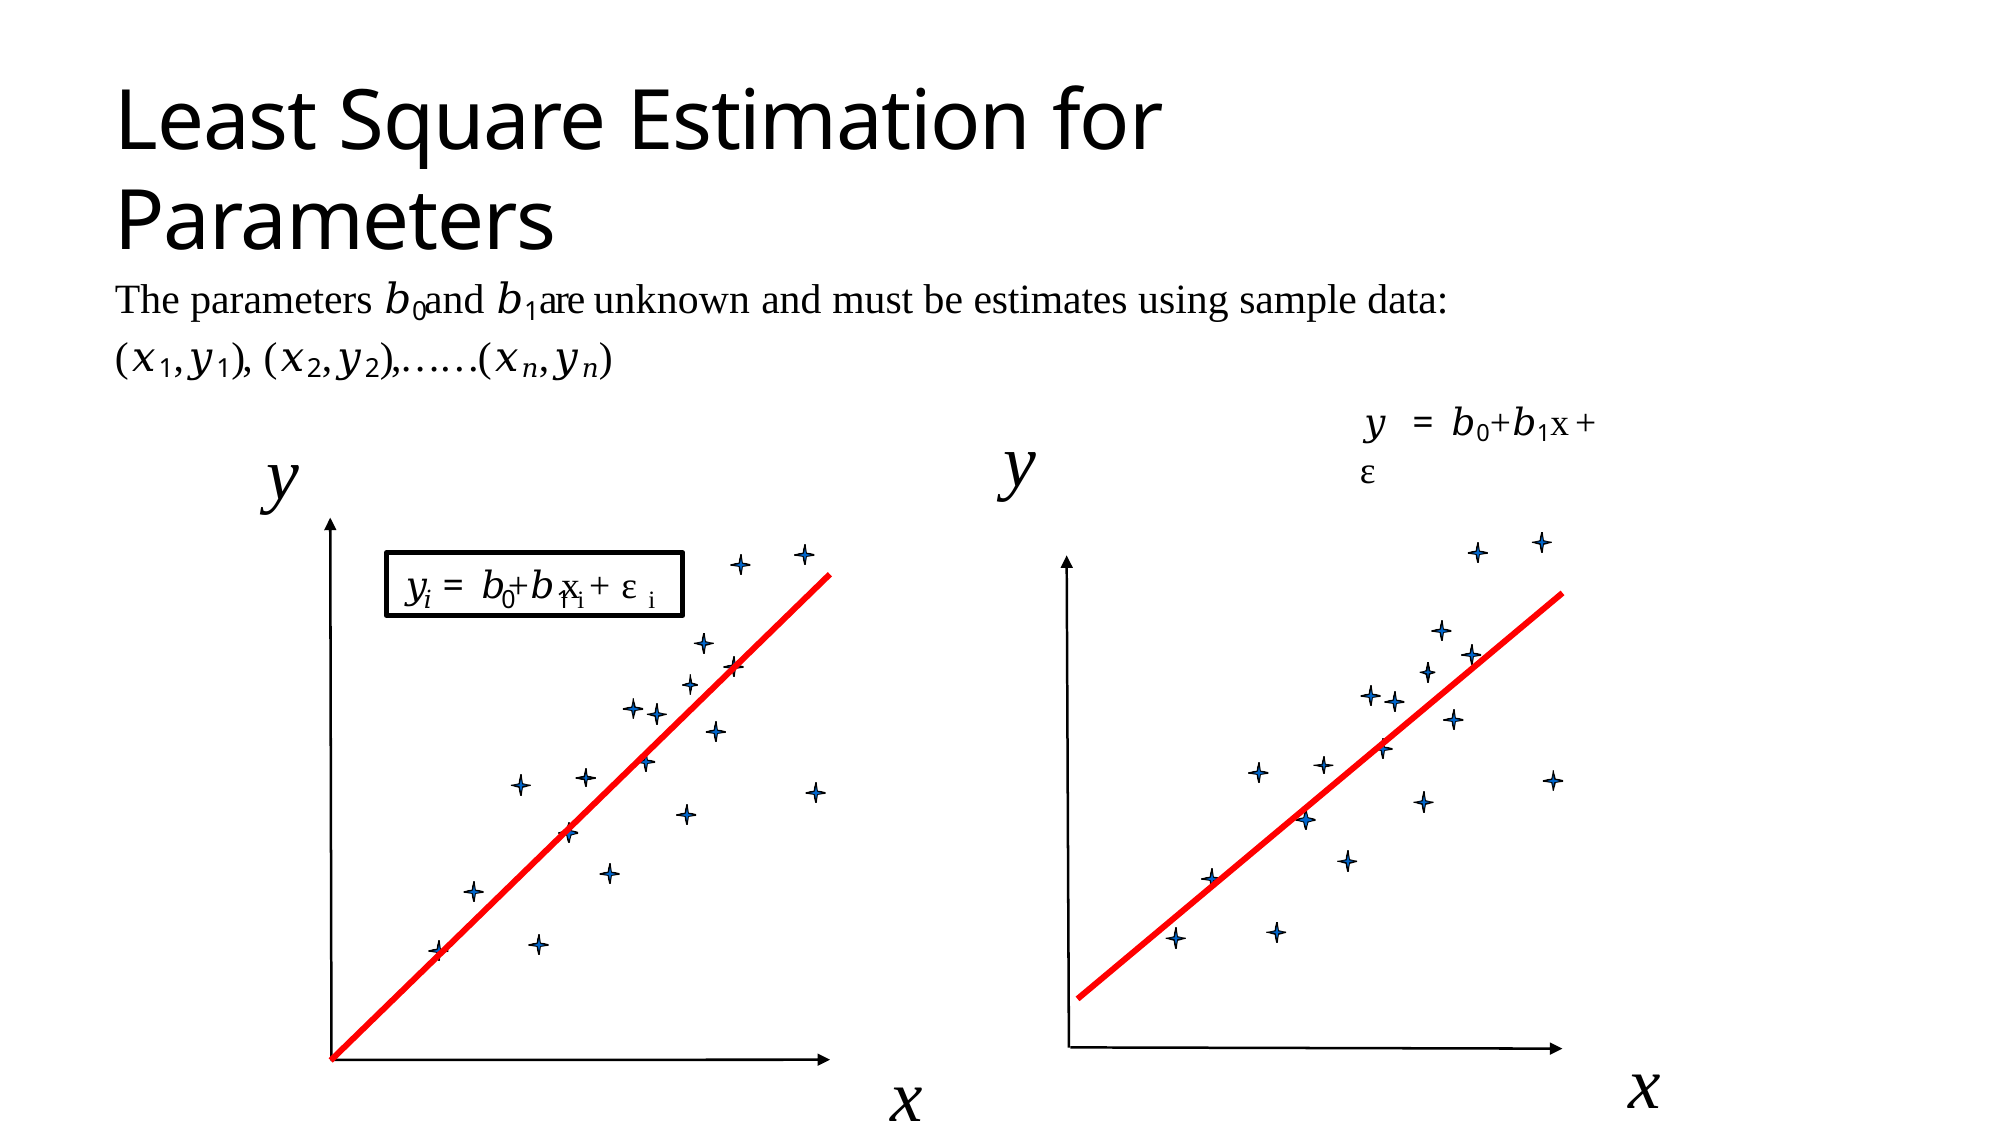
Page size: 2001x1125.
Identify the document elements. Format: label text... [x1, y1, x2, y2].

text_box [1060, 555, 1566, 1055]
text_box [1531, 532, 1552, 553]
text_box y [1001, 410, 1039, 502]
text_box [323, 517, 834, 1067]
text_box [1467, 542, 1488, 555]
text_box x [888, 1045, 926, 1125]
title Least Square Estimation for Parameters [112, 63, 1508, 266]
text_box The parameters 𝑏0 and 𝑏1are unknown and must be estimates using sample data: (𝑥1,𝑦1), (𝑥2,𝑦2),……(𝑥𝑛,𝑦𝑛) 𝑦 = 𝑏0+𝑏1x + ɛ [110, 266, 1603, 491]
text_box x [1625, 1033, 1663, 1124]
text_box y [263, 491, 301, 514]
